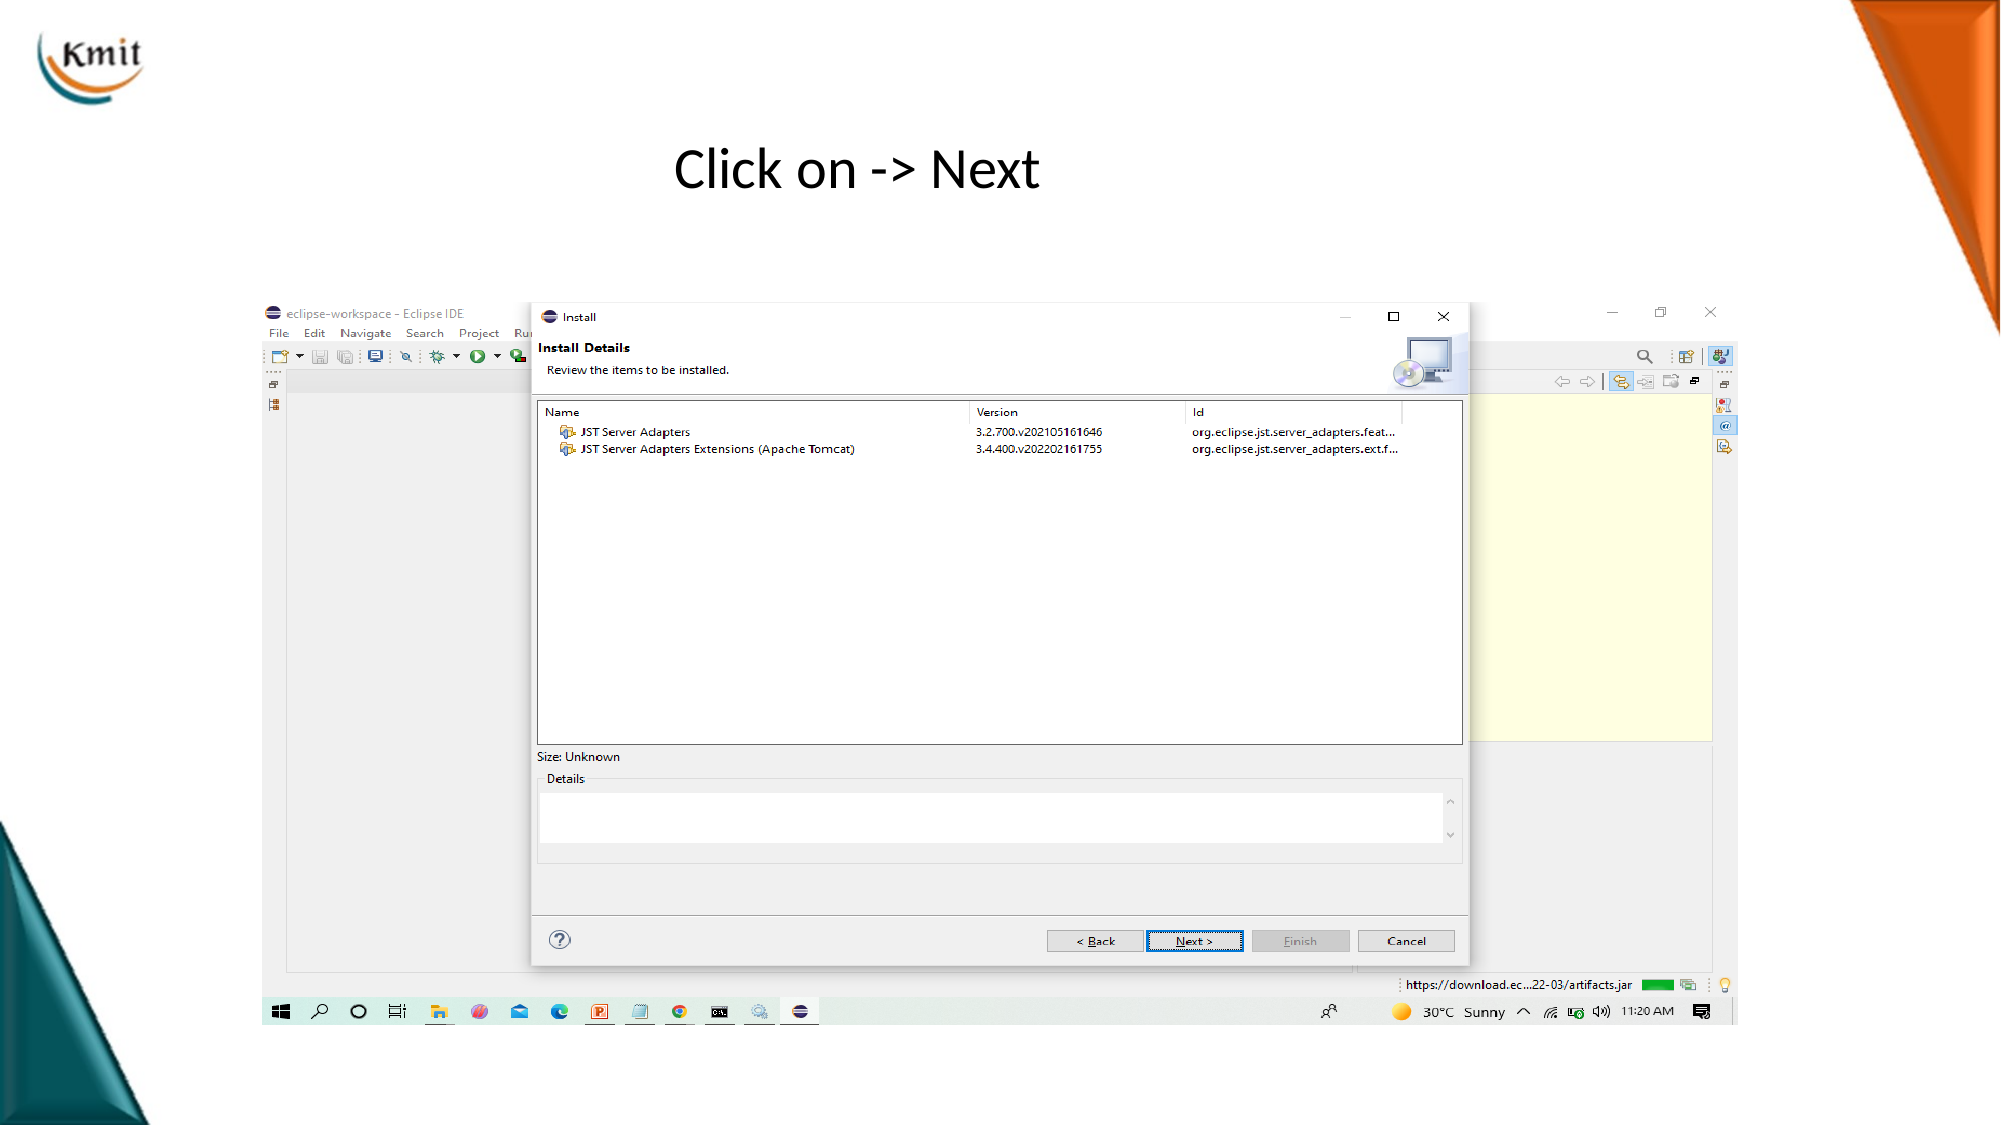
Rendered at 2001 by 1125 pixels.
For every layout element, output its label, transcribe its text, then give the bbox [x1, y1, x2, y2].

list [262, 302, 1738, 1026]
title Click on -> Next [93, 47, 1623, 209]
picture [0, 0, 2001, 1125]
